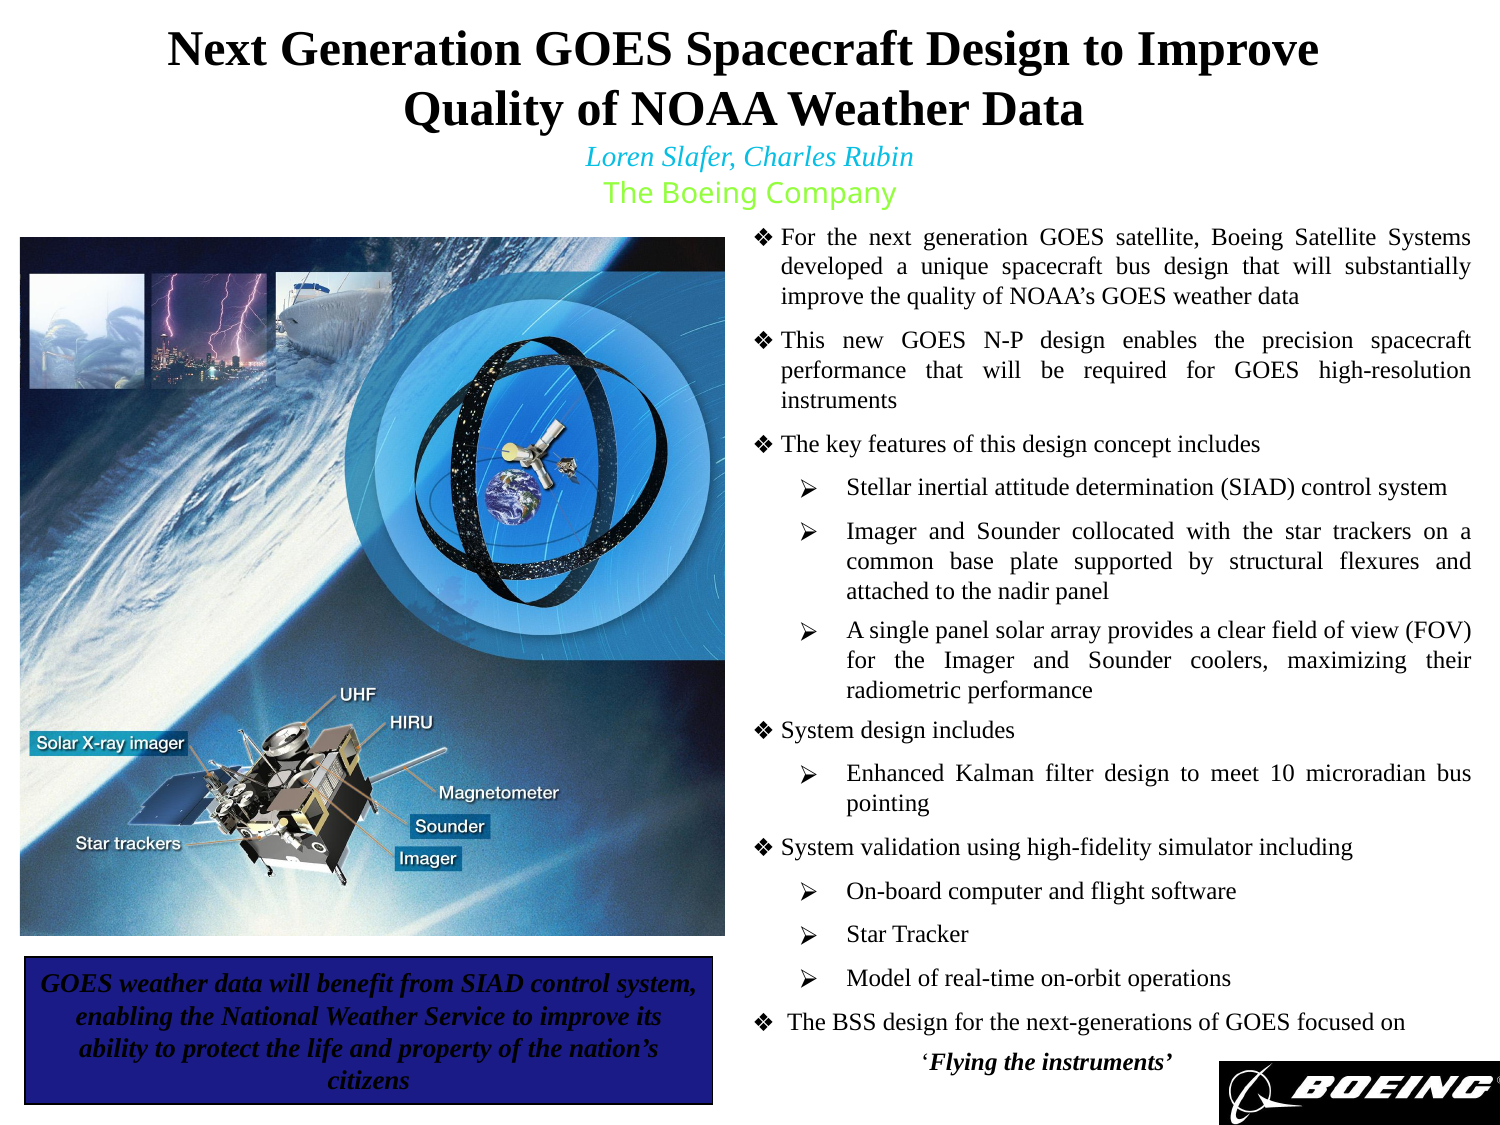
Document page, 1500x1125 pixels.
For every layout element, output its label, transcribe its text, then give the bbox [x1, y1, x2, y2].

picture [1219, 1060, 1500, 1125]
text_box For the next generation GOES satellite, Boeing Satellite Systems developed a unique spacecraft bus design that will substantially improve the quality of NOAA’s GOES weather data This new GOES N-P design enables the precision spacecraft performance that will be required for GOES high-resolution instruments The key features of this design concept includes Stellar inertial attitude determination (SIAD) control system Imager and Sounder collocated with the star trackers on a common base plate supported by structural flexures and attached to the nadir panel A single panel solar array provides a clear field of view (FOV) for the Imager and Sounder coolers, maximizing their radiometric performance System design includes Enhanced Kalman filter design to meet 10 microradian bus pointing System validation using high-fidelity simulator including On-board computer and flight software Star Tracker Model of real-time on-orbit operations The BSS design for the next-generations of GOES focused on ‘Flying the instruments’ [737, 212, 1488, 1113]
text_box Next Generation GOES Spacecraft Design to Improve Quality of NOAA Weather Data [112, 12, 1375, 133]
text_box GOES weather data will benefit from SIAD control system, enabling the National Weather Service to improve its ability to protect the life and property of the nation’s citizens [24, 957, 713, 1104]
text_box Loren Slafer, Charles Rubin The Boeing Company [99, 133, 1400, 217]
picture [19, 237, 726, 937]
